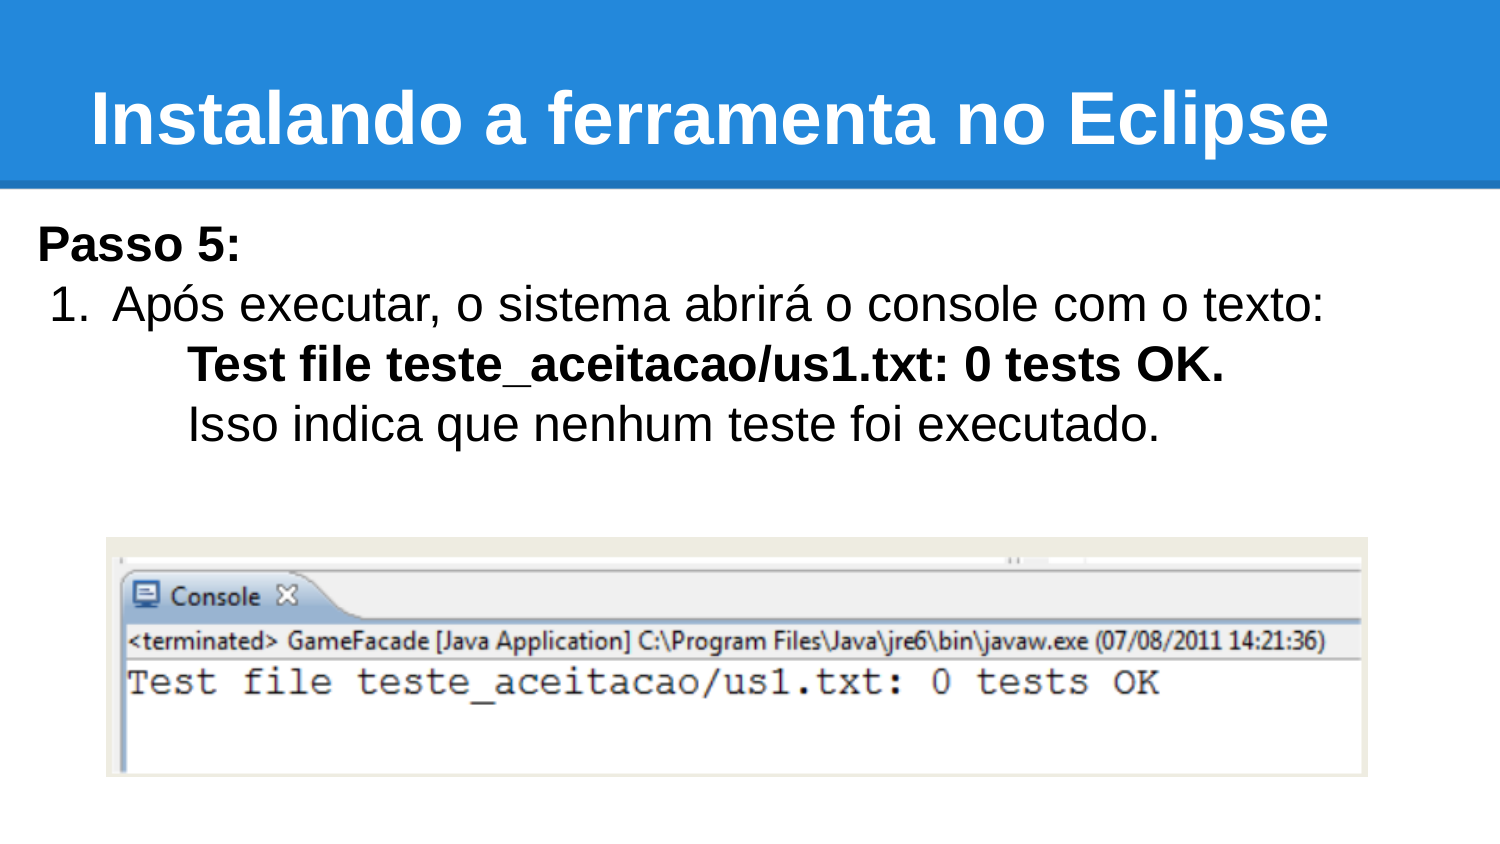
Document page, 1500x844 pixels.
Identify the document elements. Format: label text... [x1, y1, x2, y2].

title Instalando a ferramenta no Eclipse [75, 33, 1425, 175]
picture [106, 537, 1368, 777]
list Passo 5: Após executar, o sistema abrirá o console com o texto: Test file teste_aceitacao/us1.txt: 0 tests OK. Isso indica que nenhum teste foi executado. [22, 196, 1500, 808]
